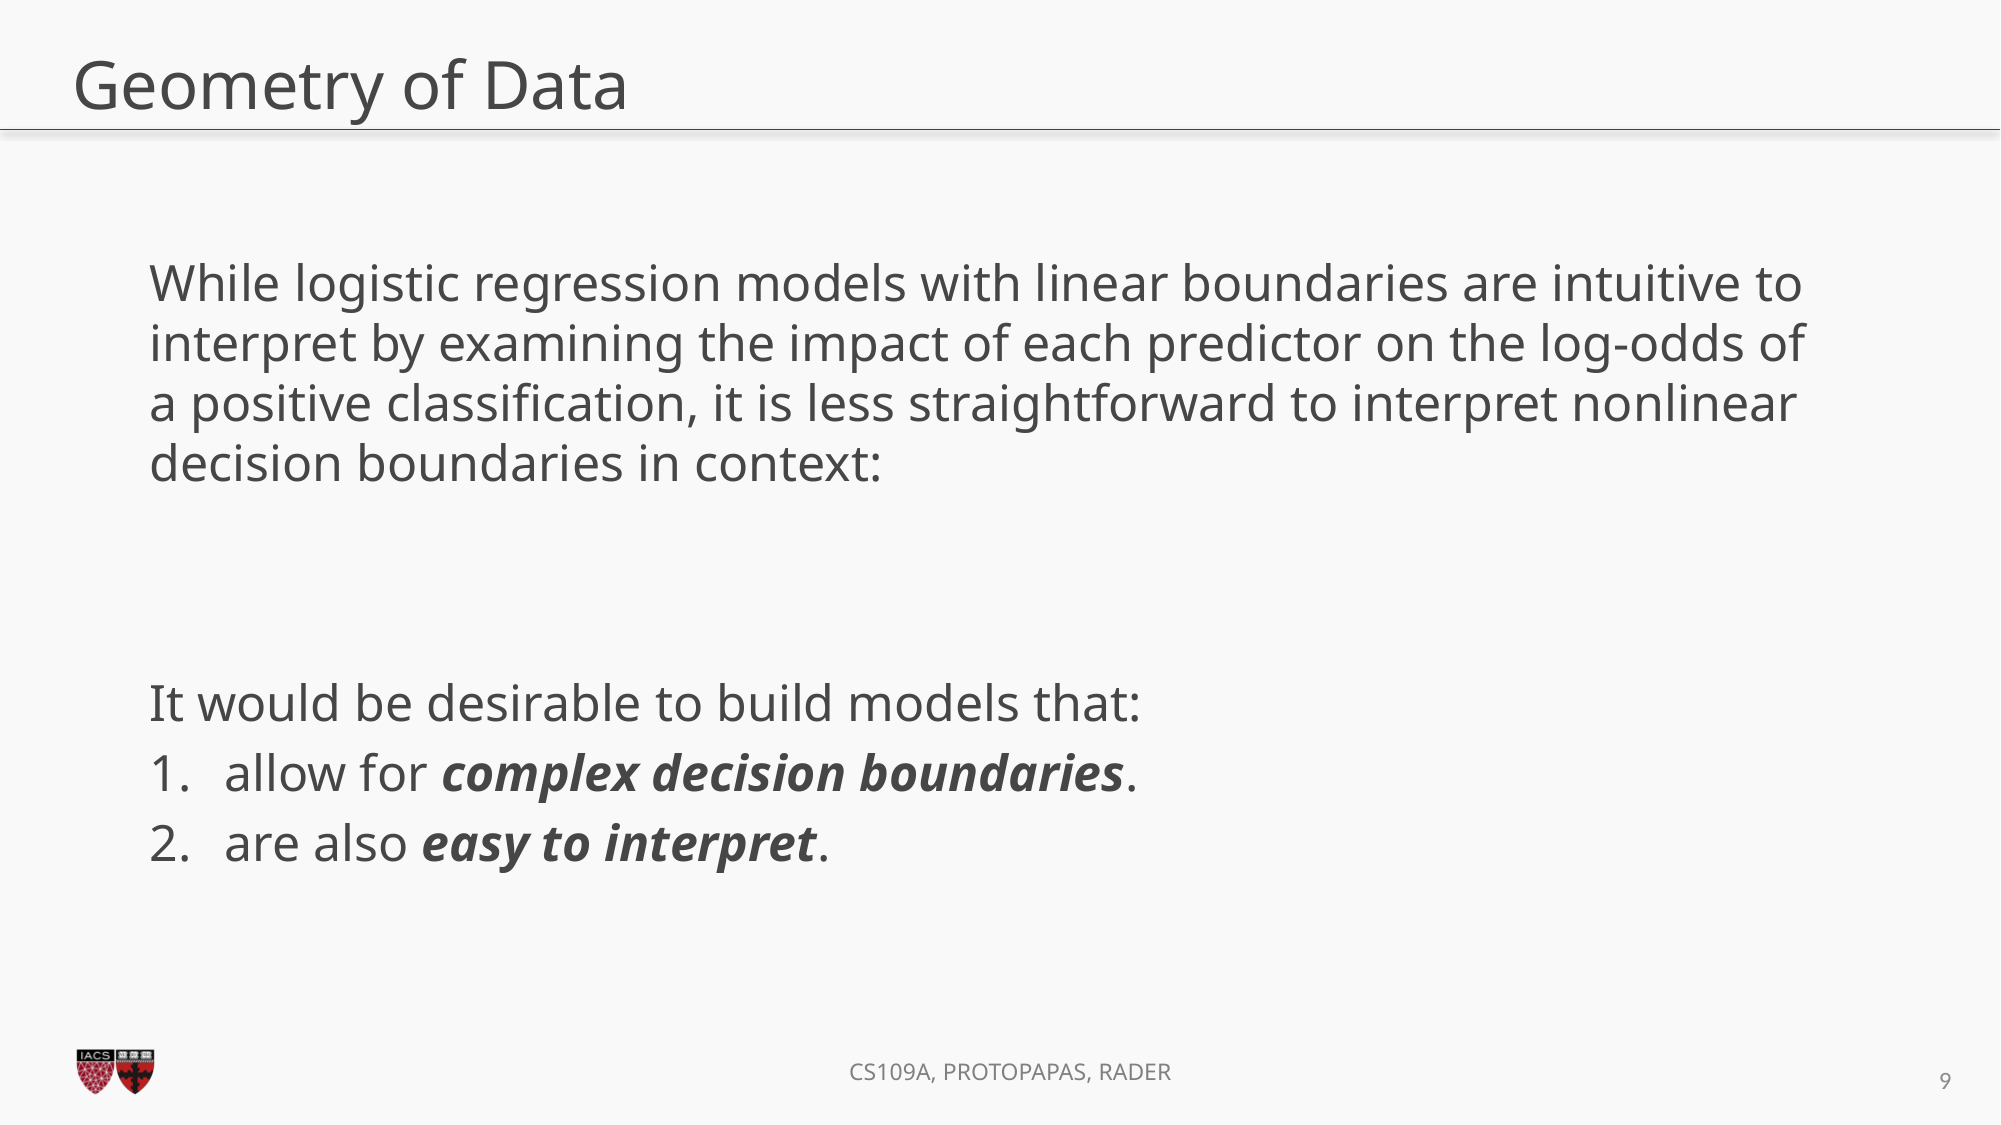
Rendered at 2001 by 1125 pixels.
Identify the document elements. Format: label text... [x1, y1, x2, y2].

slide_number 9 [1500, 1050, 1967, 1110]
title Geometry of Data [57, 35, 1943, 162]
picture [75, 1049, 155, 1095]
